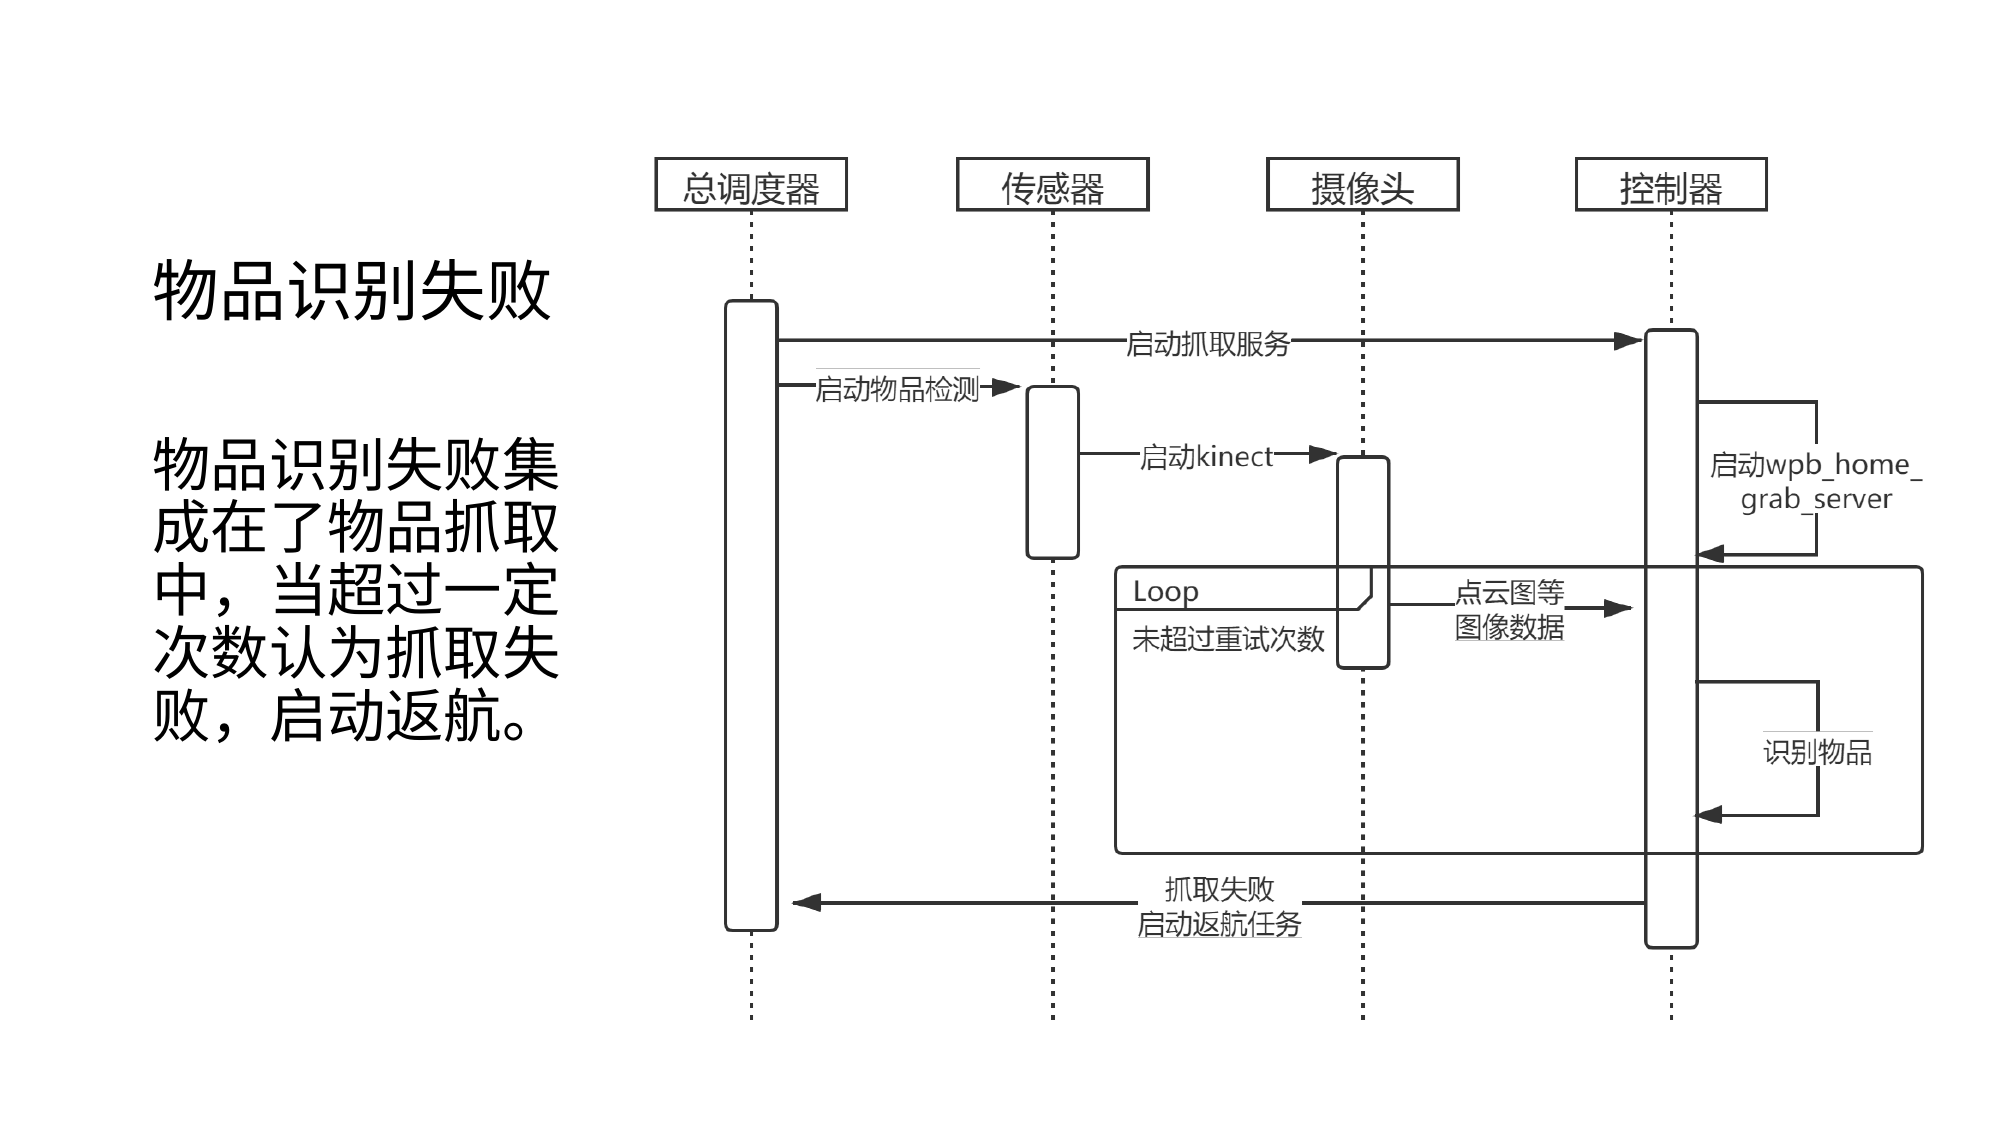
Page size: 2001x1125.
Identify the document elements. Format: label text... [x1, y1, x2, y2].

list 物品识别失败集成在了物品抓取中，当超过一定次数认为抓取失败，启动返航。 [137, 337, 613, 963]
title 物品识别失败 [137, 75, 783, 337]
picture [613, 115, 1965, 1064]
